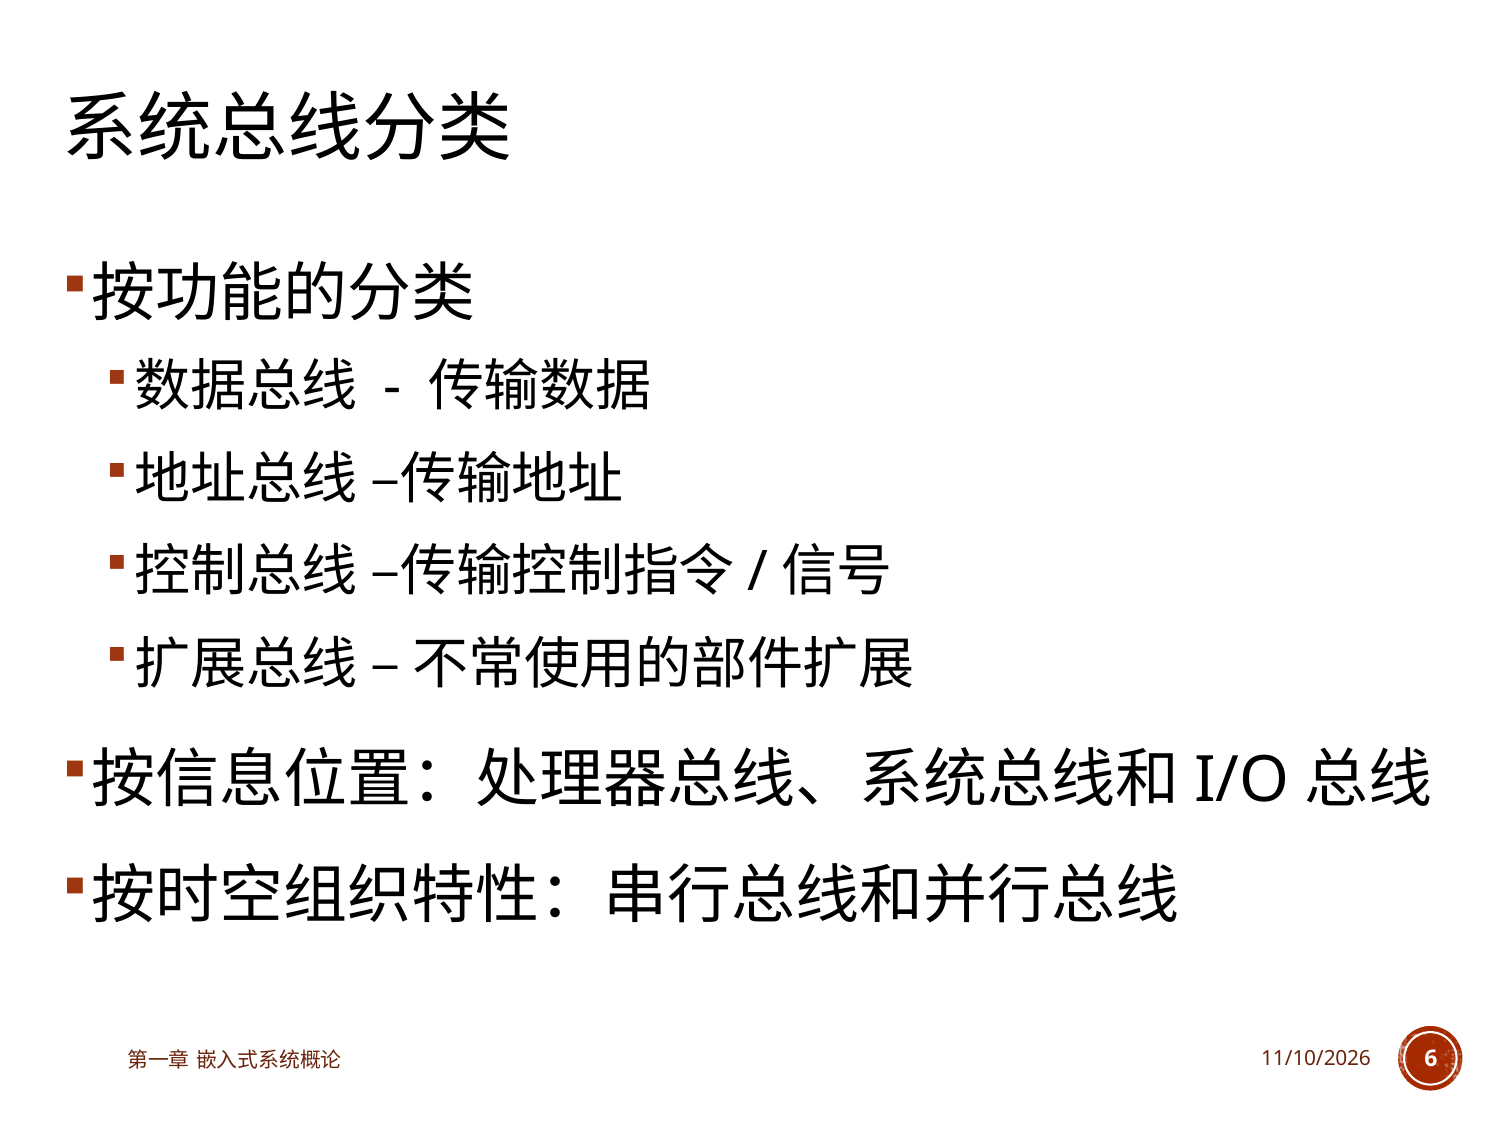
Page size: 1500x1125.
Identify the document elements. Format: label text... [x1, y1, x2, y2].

title 系统总线分类 [47, 46, 1471, 215]
list 按功能的分类 数据总线 - 传输数据 地址总线 –传输地址 控制总线 –传输控制指令/信号 扩展总线 – 不常使用的部件扩展 按信息位置：处理器总线、系统总线和I/O总线 按时空组织特性：串行总线和并行总线 [47, 228, 1471, 1013]
footer 第一章 嵌入式系统概论 [112, 1028, 891, 1089]
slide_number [982, 1028, 1386, 1089]
slide_number 6 [1391, 1028, 1471, 1089]
